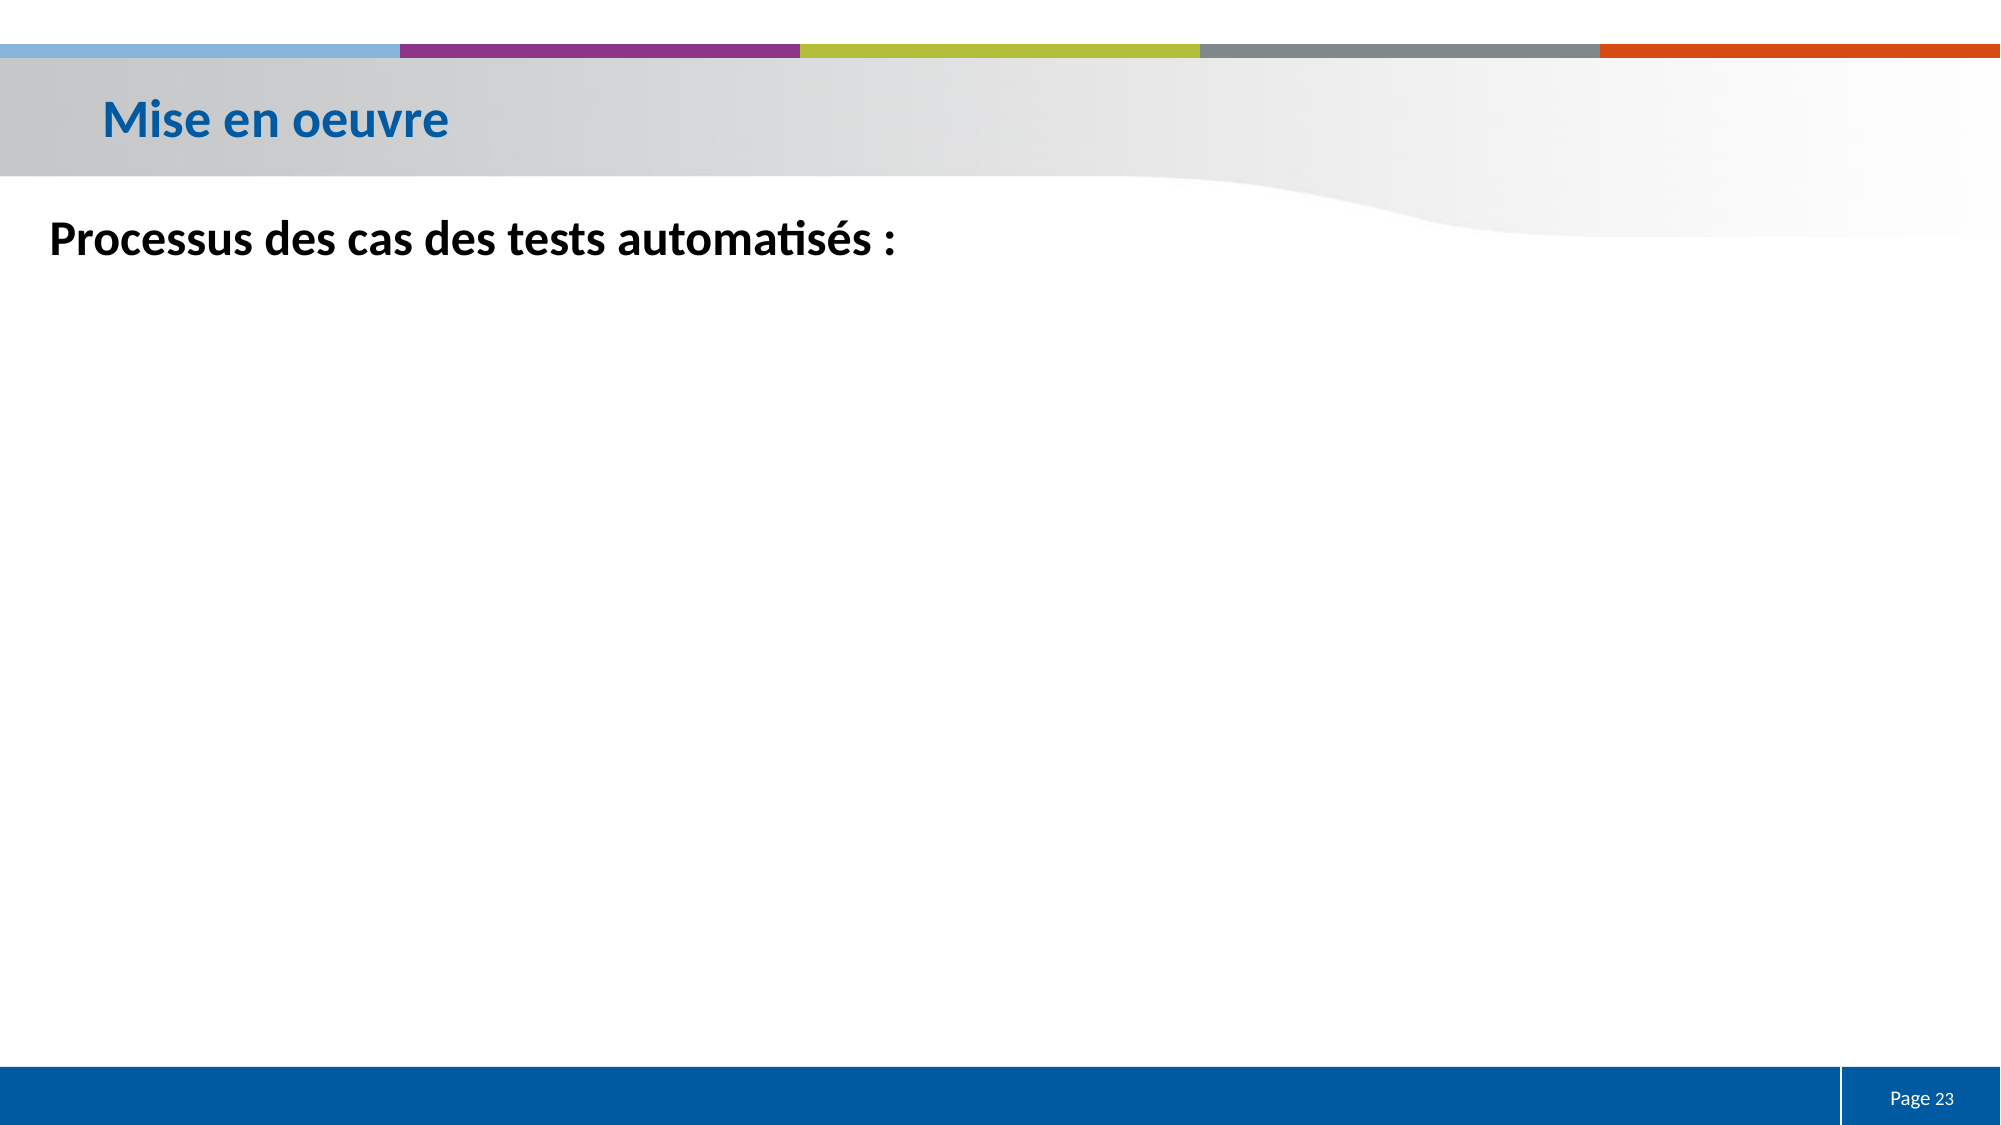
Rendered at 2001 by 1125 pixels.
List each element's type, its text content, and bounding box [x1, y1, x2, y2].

picture [0, 58, 2000, 237]
title Mise en oeuvre [102, 82, 1504, 149]
list Processus des cas des tests automatisés : [22, 189, 1887, 308]
